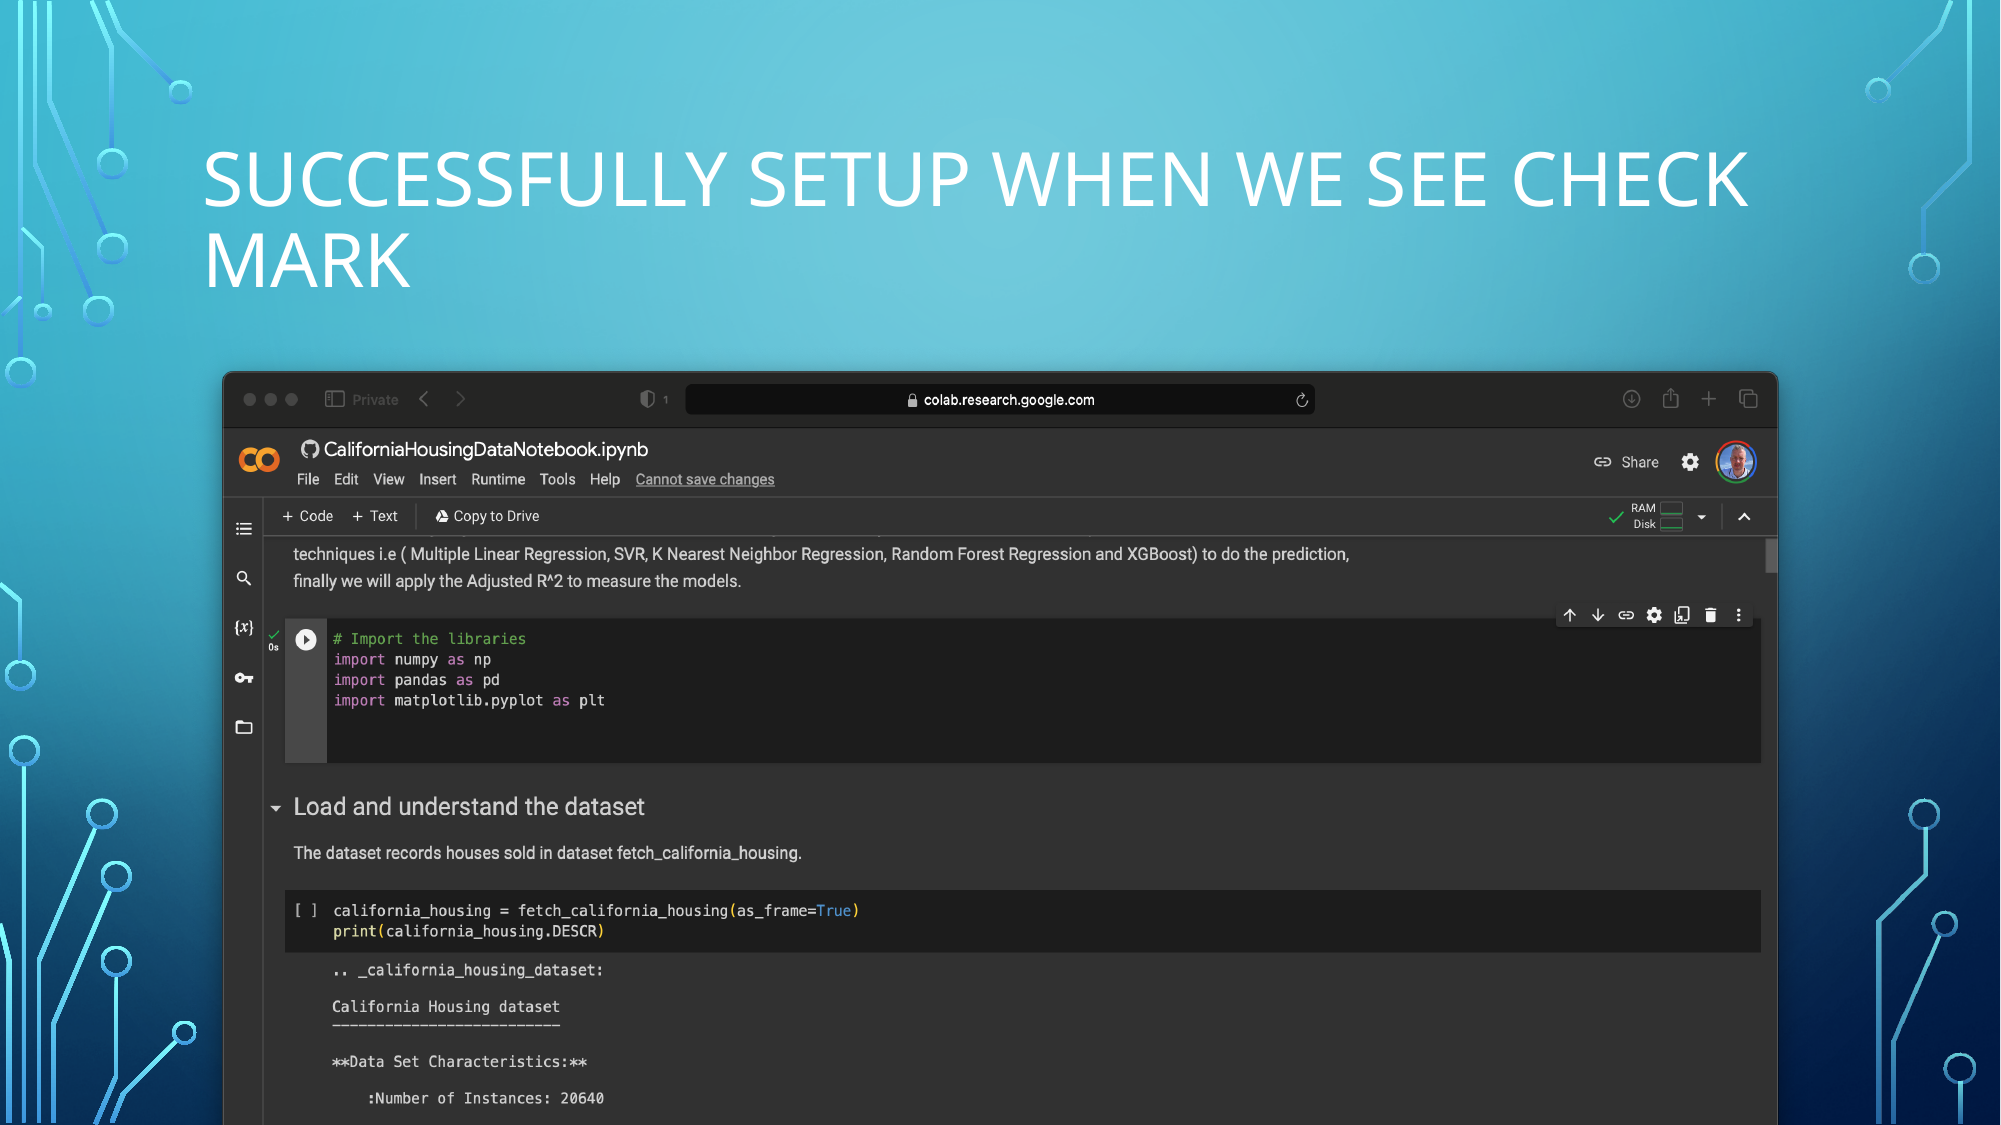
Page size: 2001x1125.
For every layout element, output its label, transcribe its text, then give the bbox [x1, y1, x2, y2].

title Successfully SETUP when WE SEE CHECK MARK [187, 101, 1813, 343]
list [186, 343, 1813, 1125]
